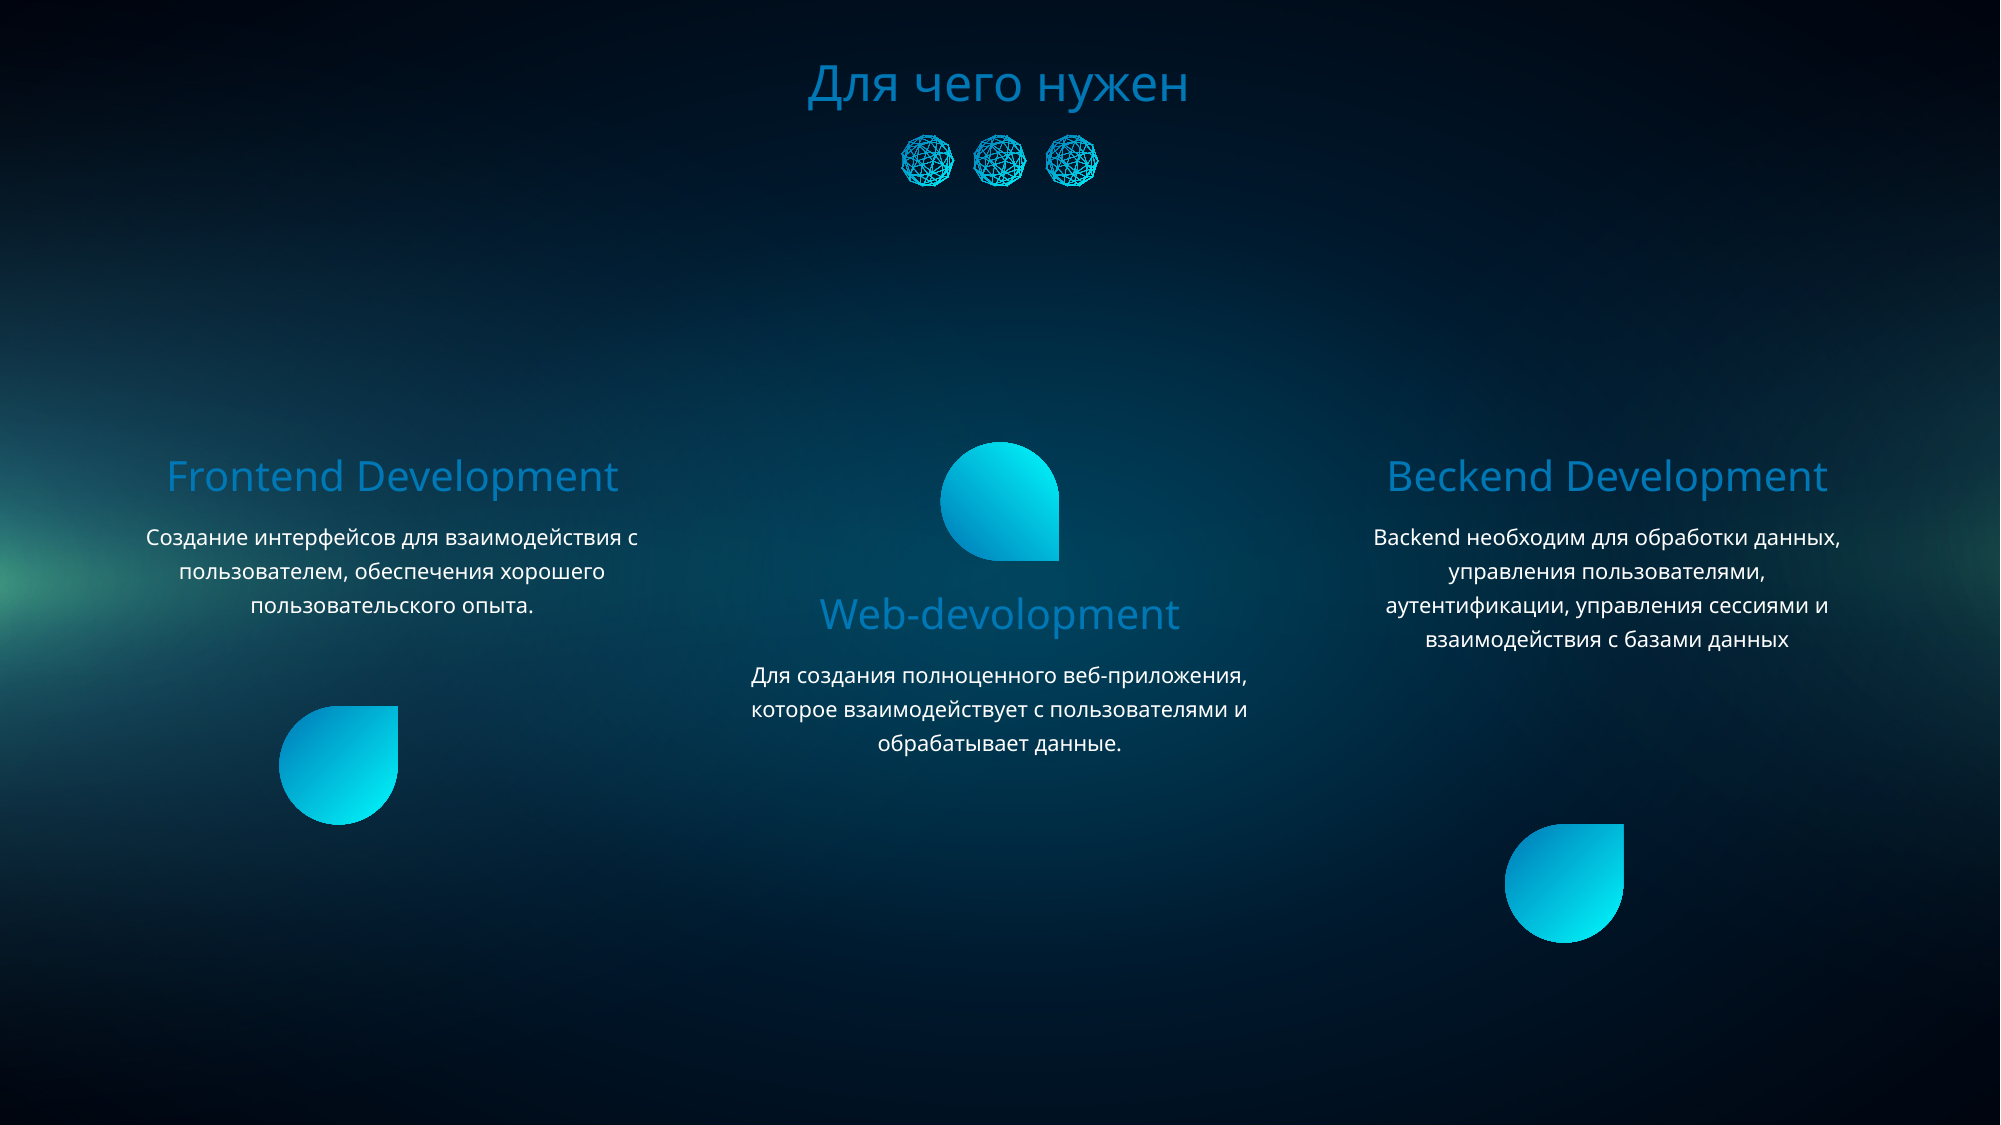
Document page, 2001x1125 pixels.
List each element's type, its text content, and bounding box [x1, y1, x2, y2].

text_box Для чего нужен [794, 44, 1206, 119]
text_box [939, 441, 1061, 562]
text_box Web-devolopment [804, 580, 1196, 646]
picture [0, 0, 2000, 1125]
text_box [901, 134, 1099, 187]
text_box [278, 705, 399, 826]
text_box Frontend Development [151, 442, 634, 508]
text_box Beckend Development [1371, 442, 1844, 508]
text_box Backend необходим для обработки данных, управления пользователями, аутентификации, управления сессиями и взаимодействия с базами данных [1341, 508, 1874, 660]
text_box [1504, 823, 1625, 944]
text_box Для создания полноценного веб-приложения, которое взаимодействует с пользователями и обрабатывает данные. [734, 646, 1266, 764]
text_box Создание интерфейсов для взаимодействия с пользователем, обеспечения хорошего пользовательского опыта. [126, 508, 659, 626]
